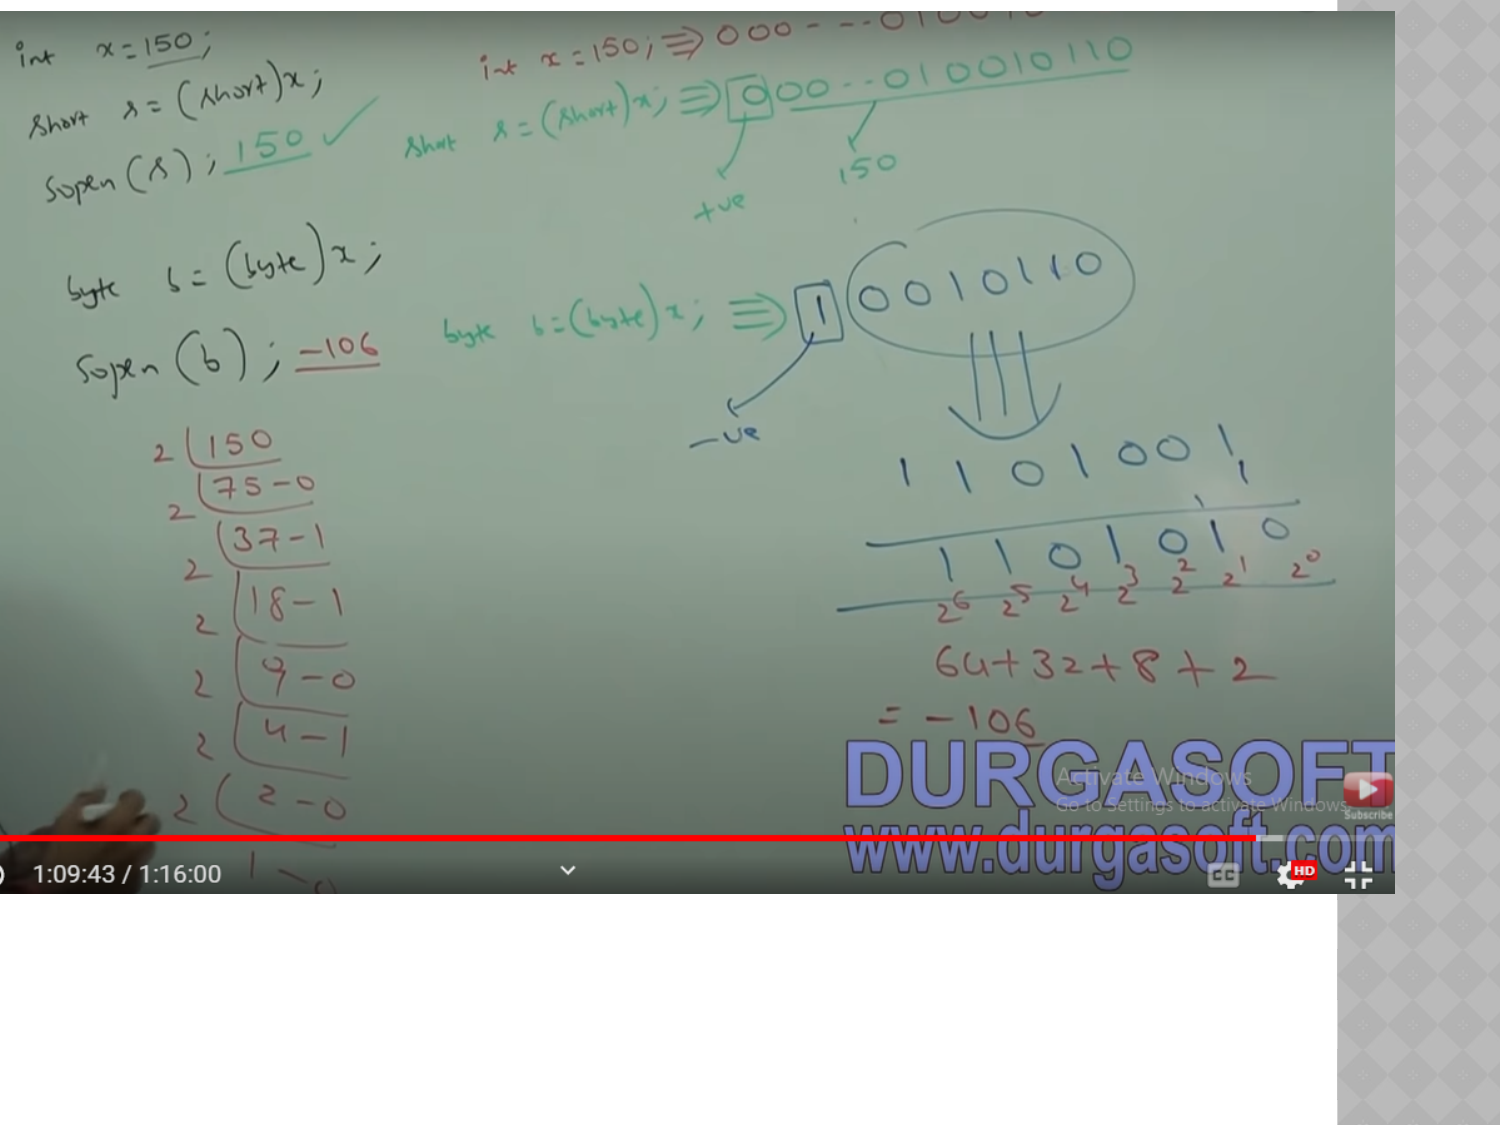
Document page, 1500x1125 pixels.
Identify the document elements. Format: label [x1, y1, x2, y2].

picture [0, 11, 1396, 895]
